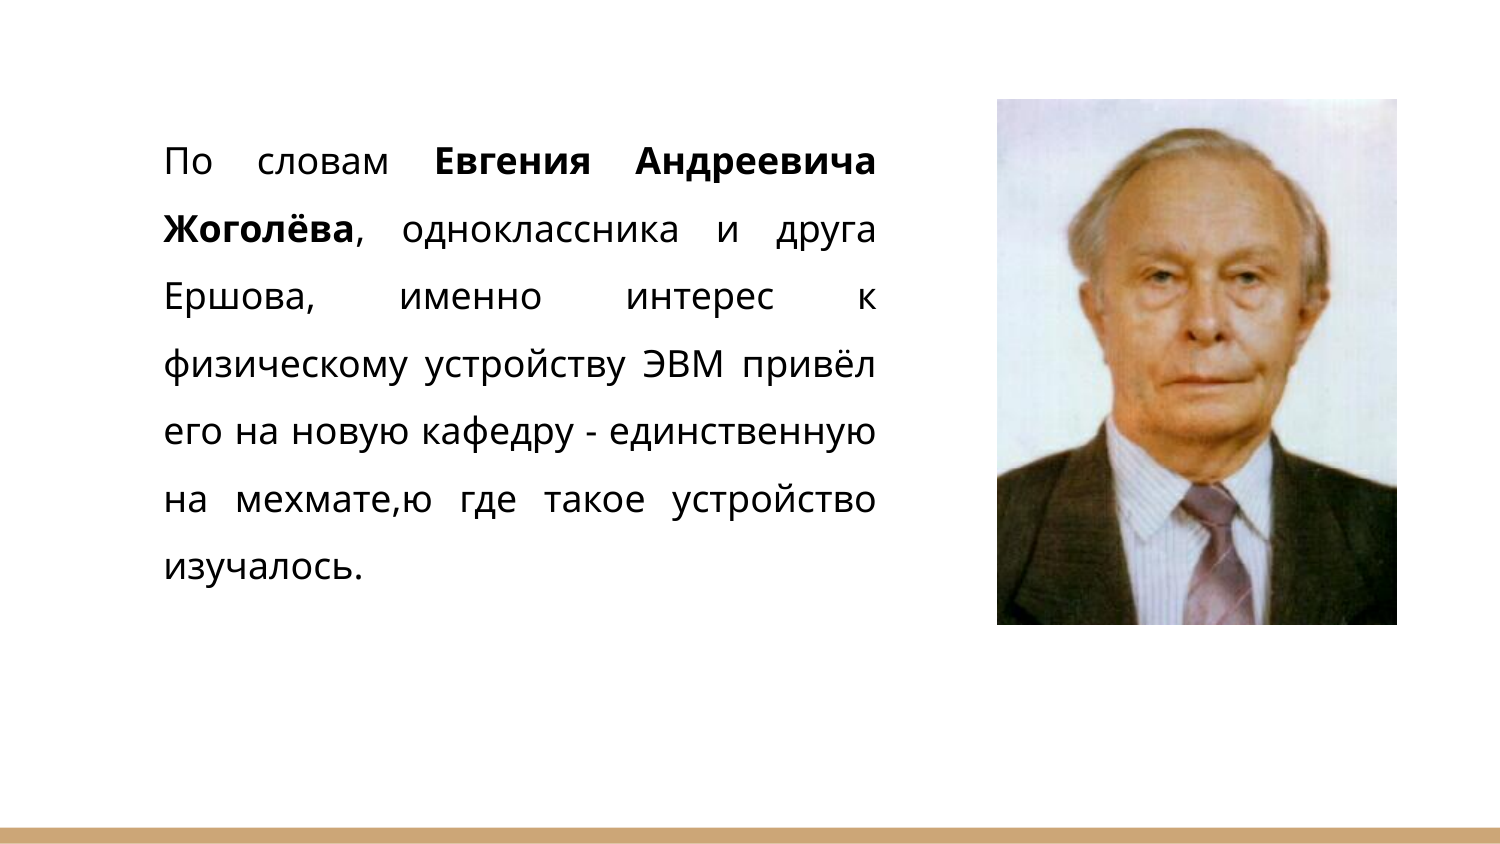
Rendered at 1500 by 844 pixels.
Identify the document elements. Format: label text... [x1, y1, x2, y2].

picture [997, 99, 1397, 626]
list По словам Евгения Андреевича Жоголёва, одноклассника и друга Ершова, именно интерес к физическому устройству ЭВМ привёл его на новую кафедру - единственную на мехмате,ю где такое устройство изучалось. [148, 99, 893, 625]
